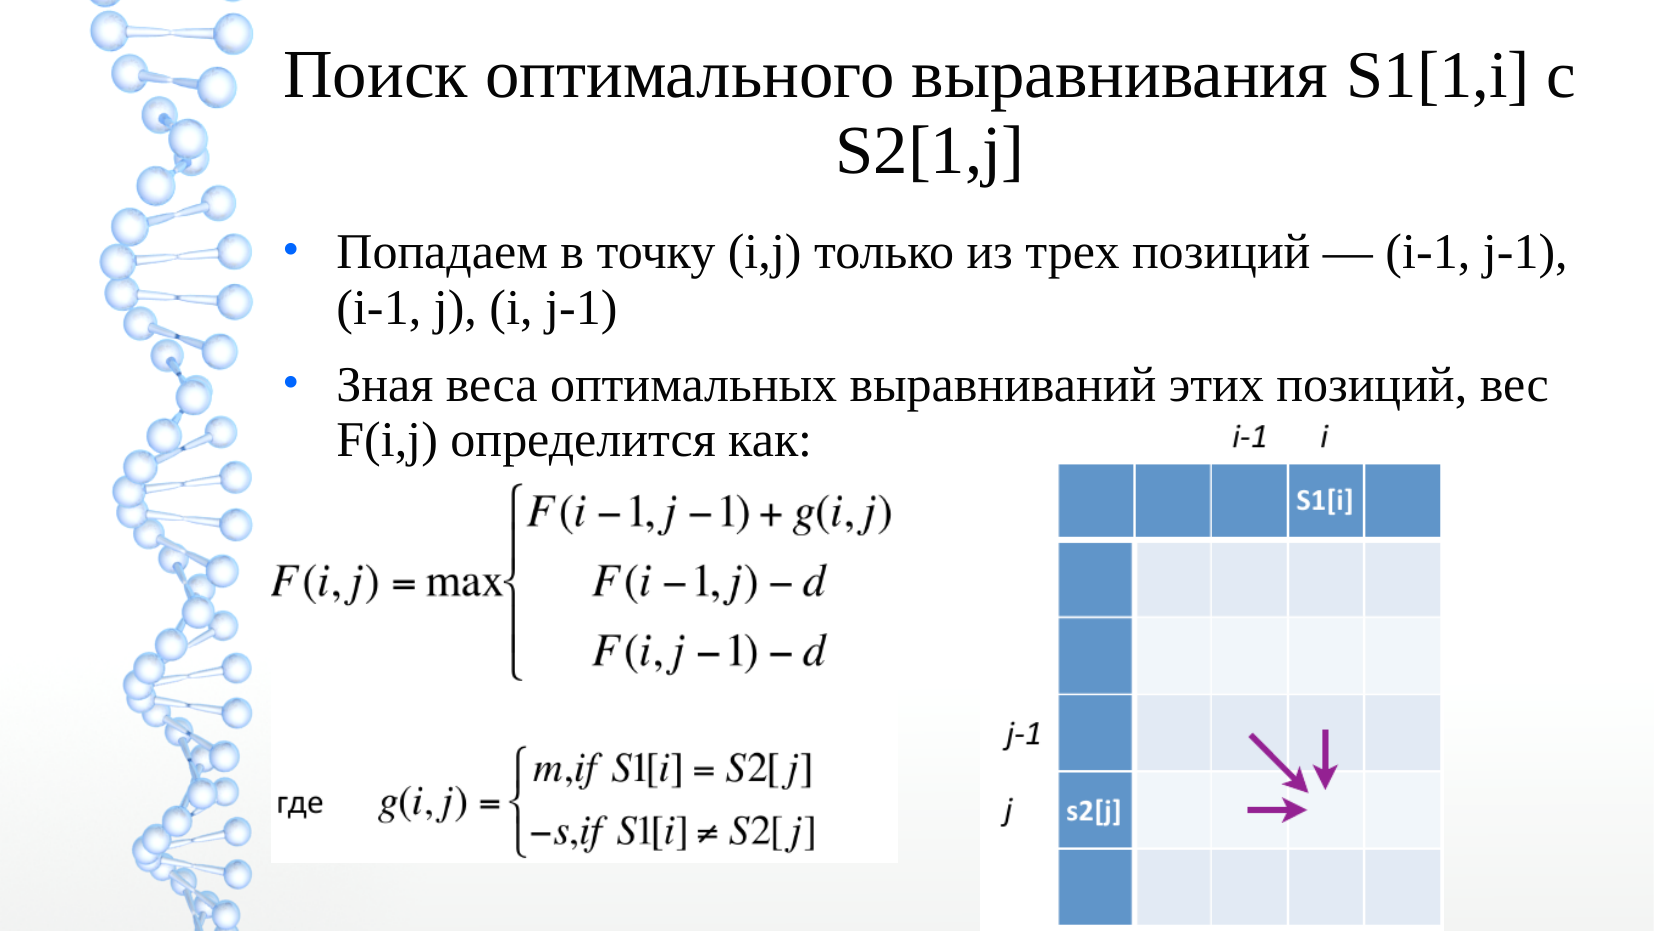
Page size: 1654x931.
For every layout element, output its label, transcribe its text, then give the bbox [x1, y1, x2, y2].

picture [0, 0, 1654, 931]
text_box Поиск оптимального выравнивания S1[1,i] с S2[1,j] [265, 35, 1595, 189]
text_box Попадаем в точку (i,j) только из трех позиций — (i-1, j-1), (i-1, j), (i, j-1) Зная веса оптимальных выравниваний этих позиций, вес F(i,j) определится как: [265, 224, 1595, 473]
